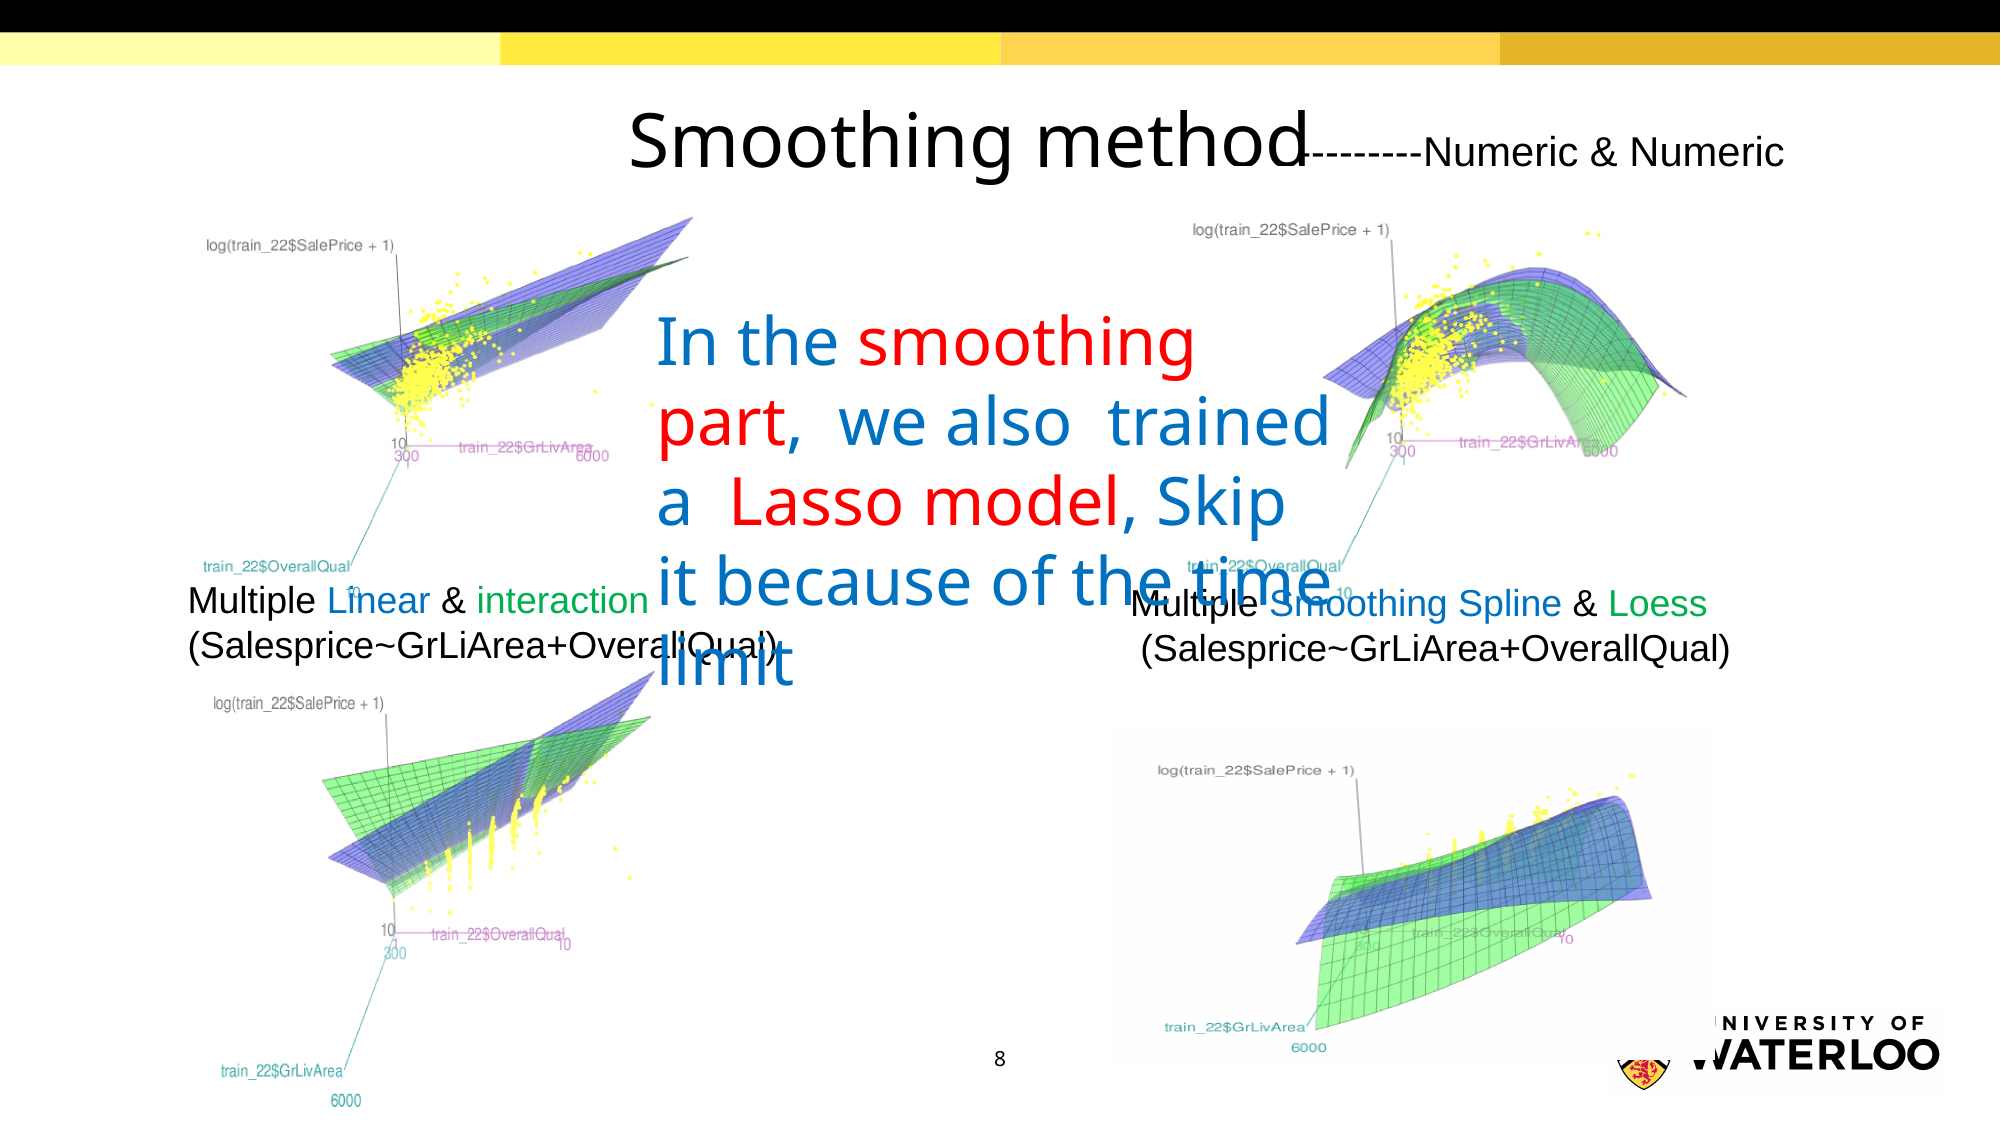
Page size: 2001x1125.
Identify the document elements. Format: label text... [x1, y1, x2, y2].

picture [1111, 721, 1945, 1095]
picture [161, 176, 738, 606]
text_box Multiple Linear & interaction (Salesprice~GrLiArea+OverallQual) [172, 614, 641, 624]
text_box Multiple Smoothing Spline & Loess (Salesprice~GrLiArea+OverallQual) [1359, 617, 1747, 676]
slide_number 8 [984, 1039, 1016, 1080]
text_box ---------Numeric & Numeric [1282, 117, 1801, 182]
picture [1146, 166, 1751, 610]
text_box In the smoothing part, we also trained a Lasso model, Skip it because of the time limit [641, 291, 1359, 706]
picture [172, 624, 695, 1117]
title Smoothing method [392, 70, 1549, 218]
